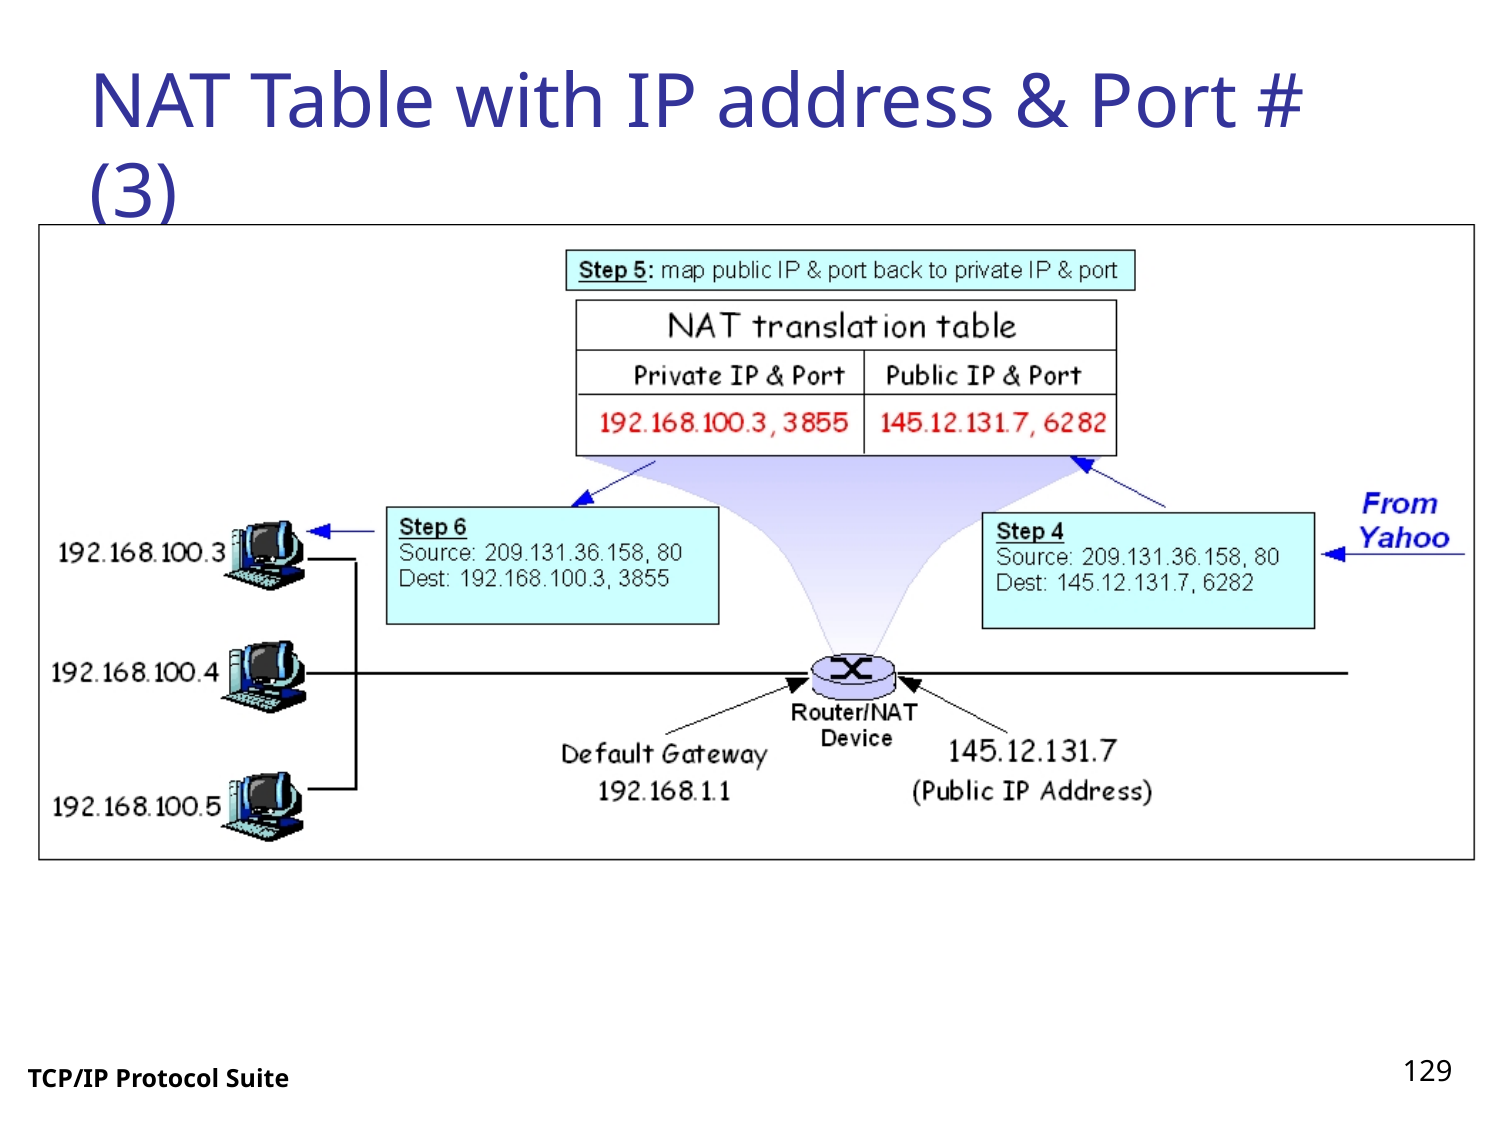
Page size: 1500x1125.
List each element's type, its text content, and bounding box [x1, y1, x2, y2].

picture [37, 224, 1478, 862]
slide_number 129 [1155, 1024, 1468, 1100]
footer TCP/IP Protocol Suite [12, 1025, 488, 1100]
text_box NAT Table with IP address & Port # (3) [74, 45, 1425, 150]
